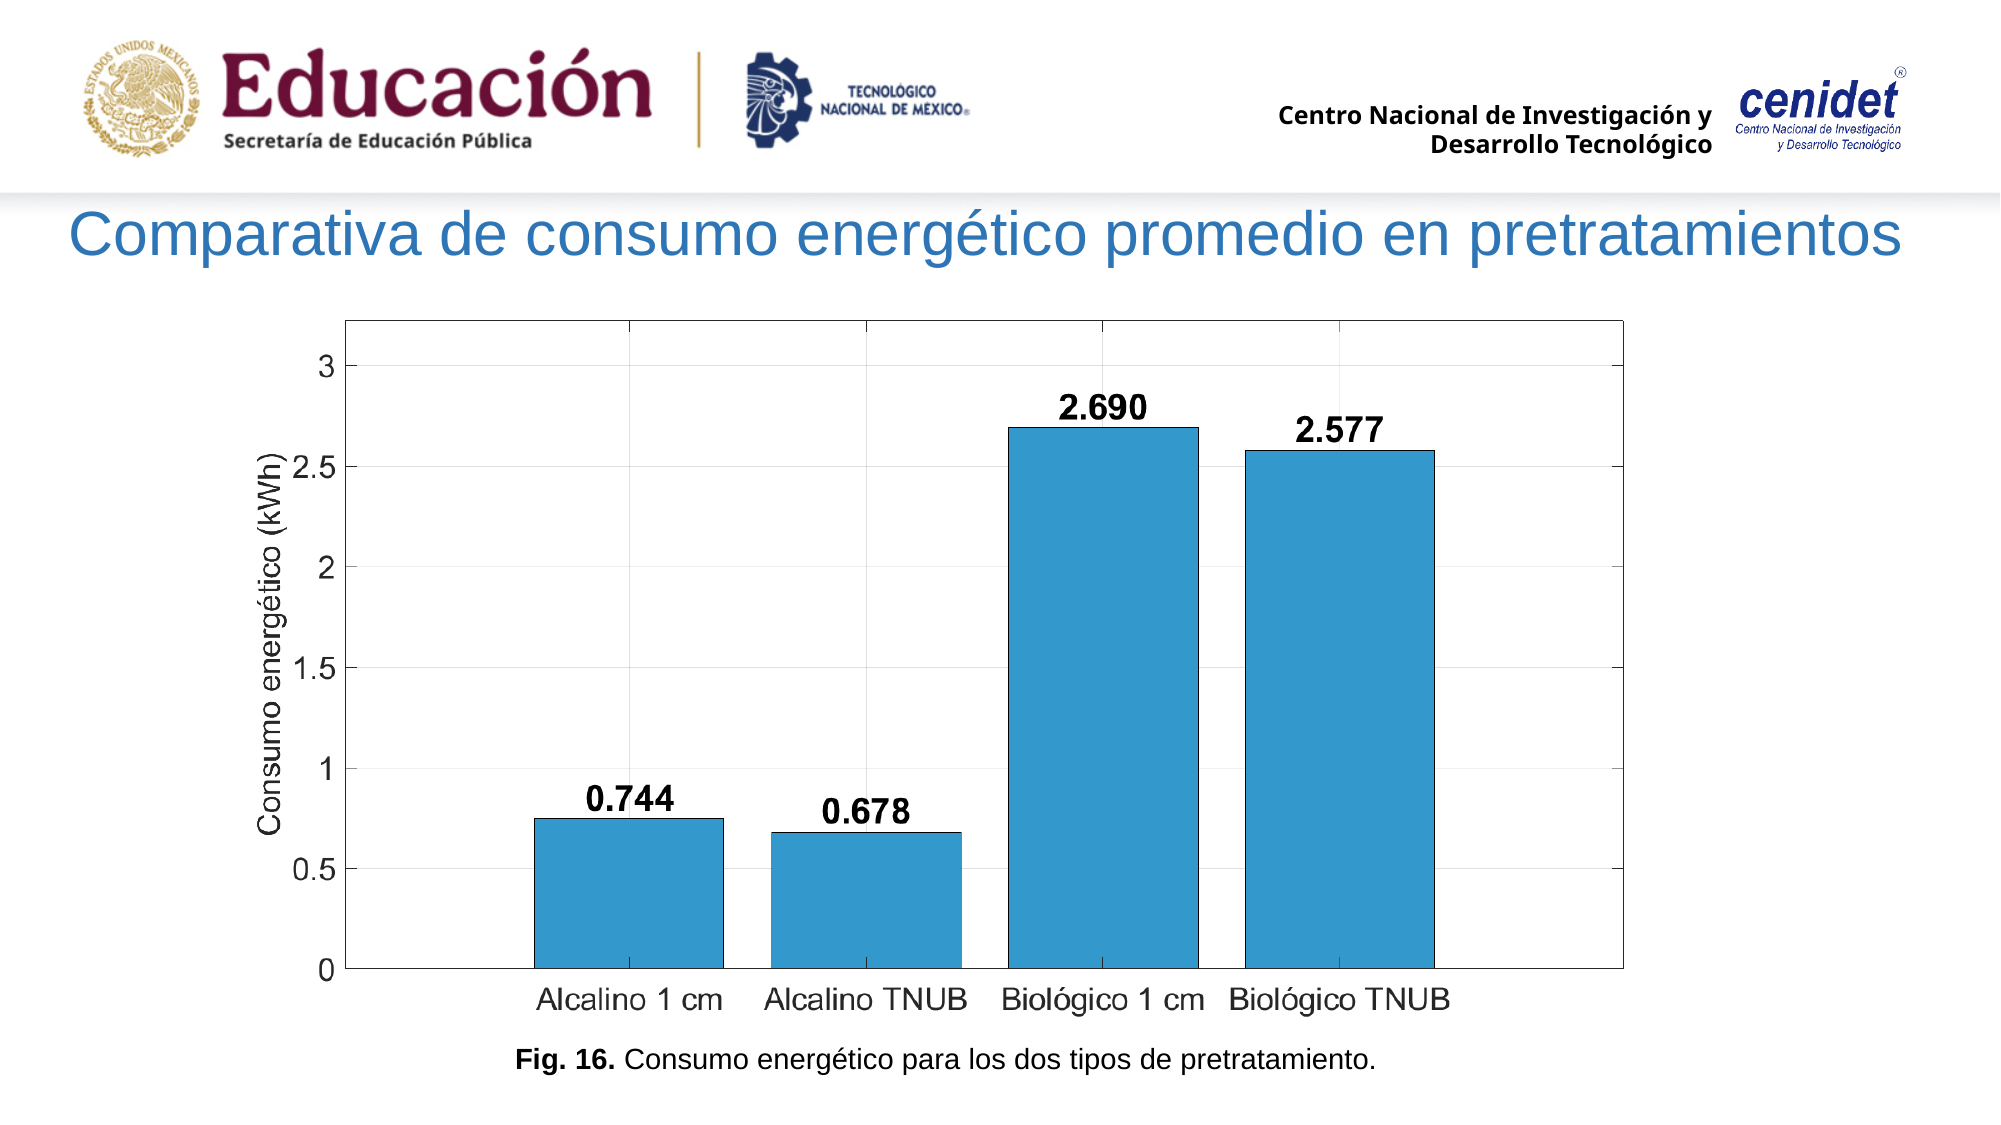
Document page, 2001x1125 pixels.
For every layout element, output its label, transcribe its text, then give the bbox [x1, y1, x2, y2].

text_box Comparativa de consumo energético promedio en pretratamientos [53, 163, 2000, 308]
text_box Centro Nacional de Investigación y Desarrollo Tecnológico [1177, 91, 1727, 163]
picture [0, 0, 2001, 1125]
text_box Fig. 16. Consumo energético para los dos tipos de pretratamiento. [500, 1034, 1500, 1083]
